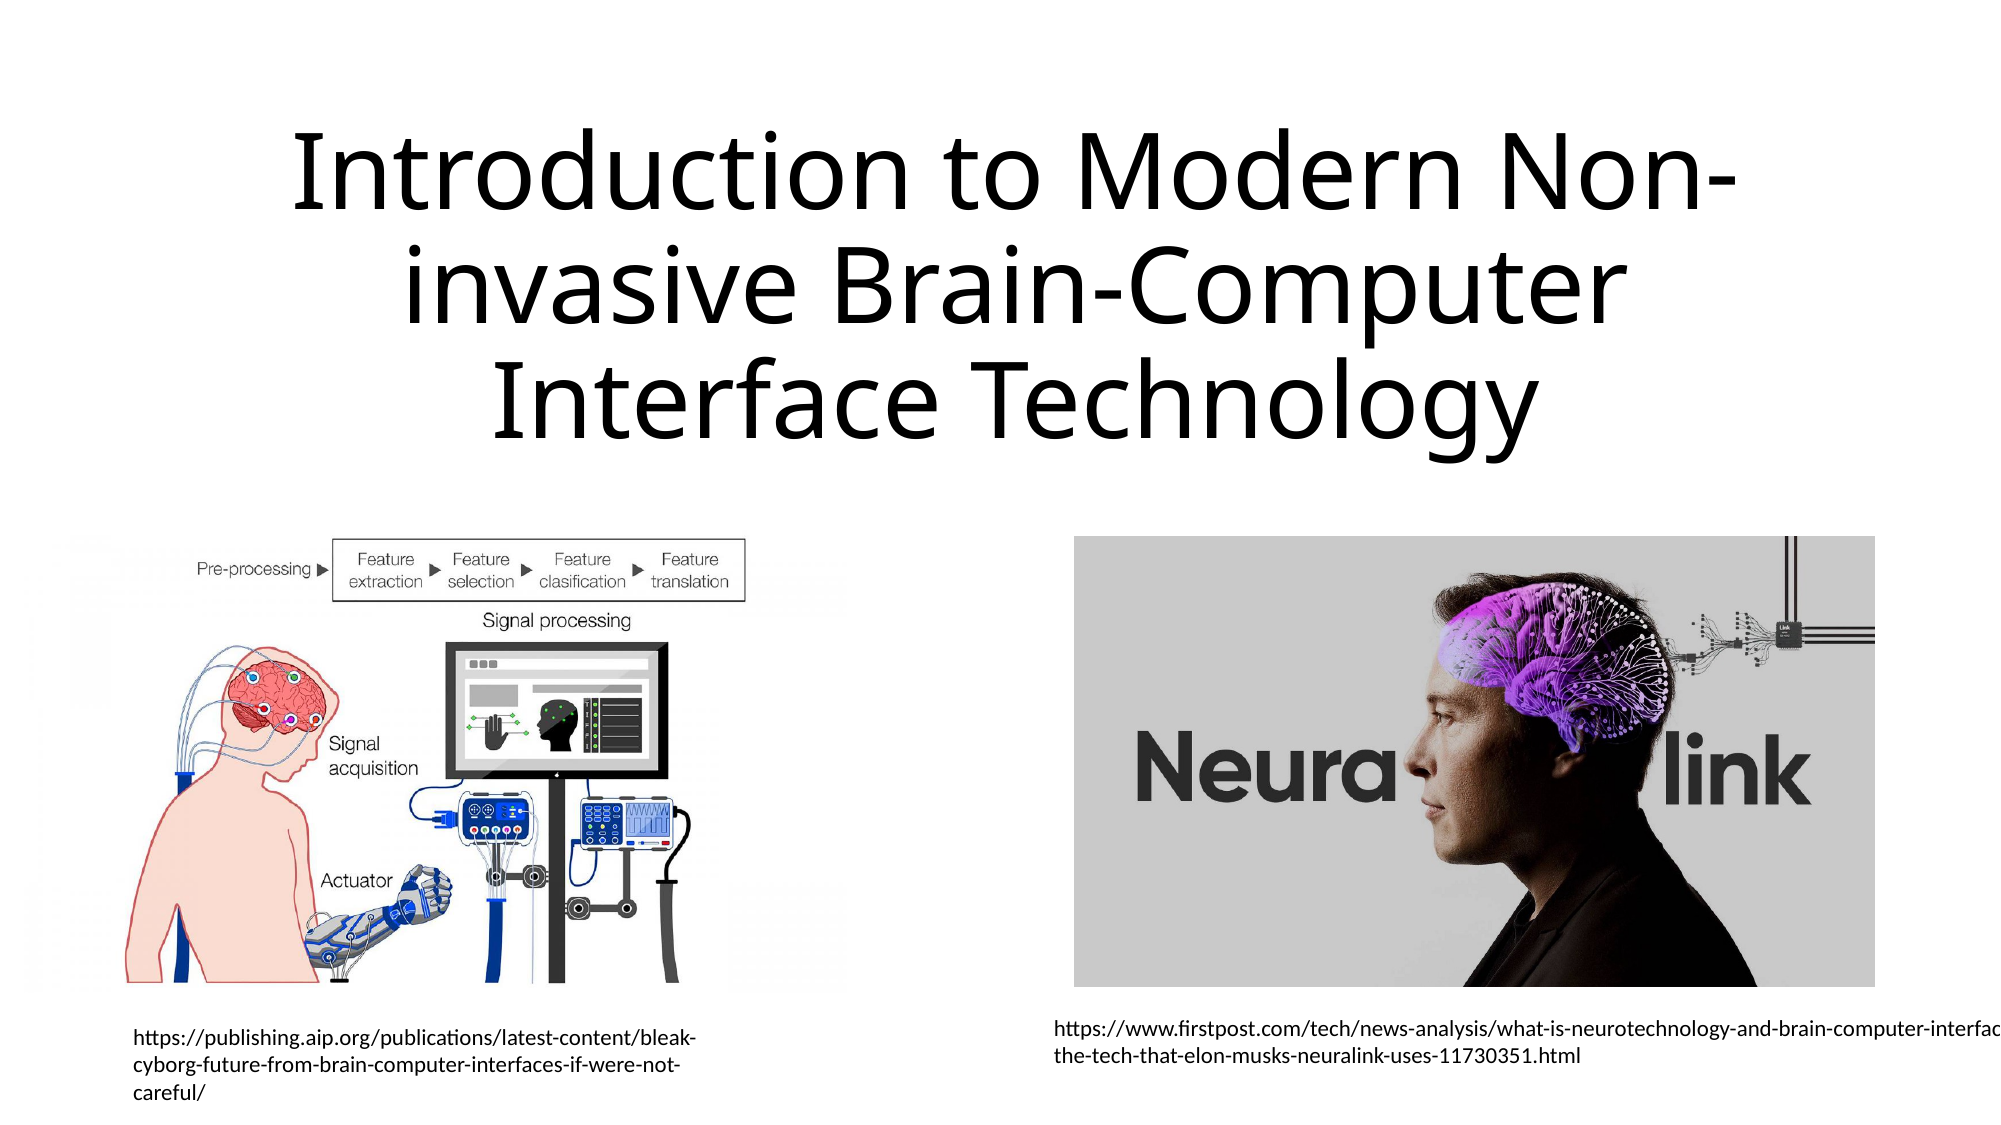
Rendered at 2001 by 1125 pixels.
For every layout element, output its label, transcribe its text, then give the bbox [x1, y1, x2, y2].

text_box https://www.firstpost.com/tech/news-analysis/what-is-neurotechnology-and-brain-computer-interface-the-tech-that-elon-musks-neuralink-uses-11730351.html [1039, 1005, 2000, 1076]
picture [24, 530, 847, 993]
text_box https://publishing.aip.org/publications/latest-content/bleak-cyborg-future-from-brain-computer-interfaces-if-were-not-careful/ [118, 1015, 726, 1113]
title Introduction to Modern Non-invasive Brain-Computer Interface Technology [265, 77, 1766, 469]
picture [1074, 536, 1875, 987]
